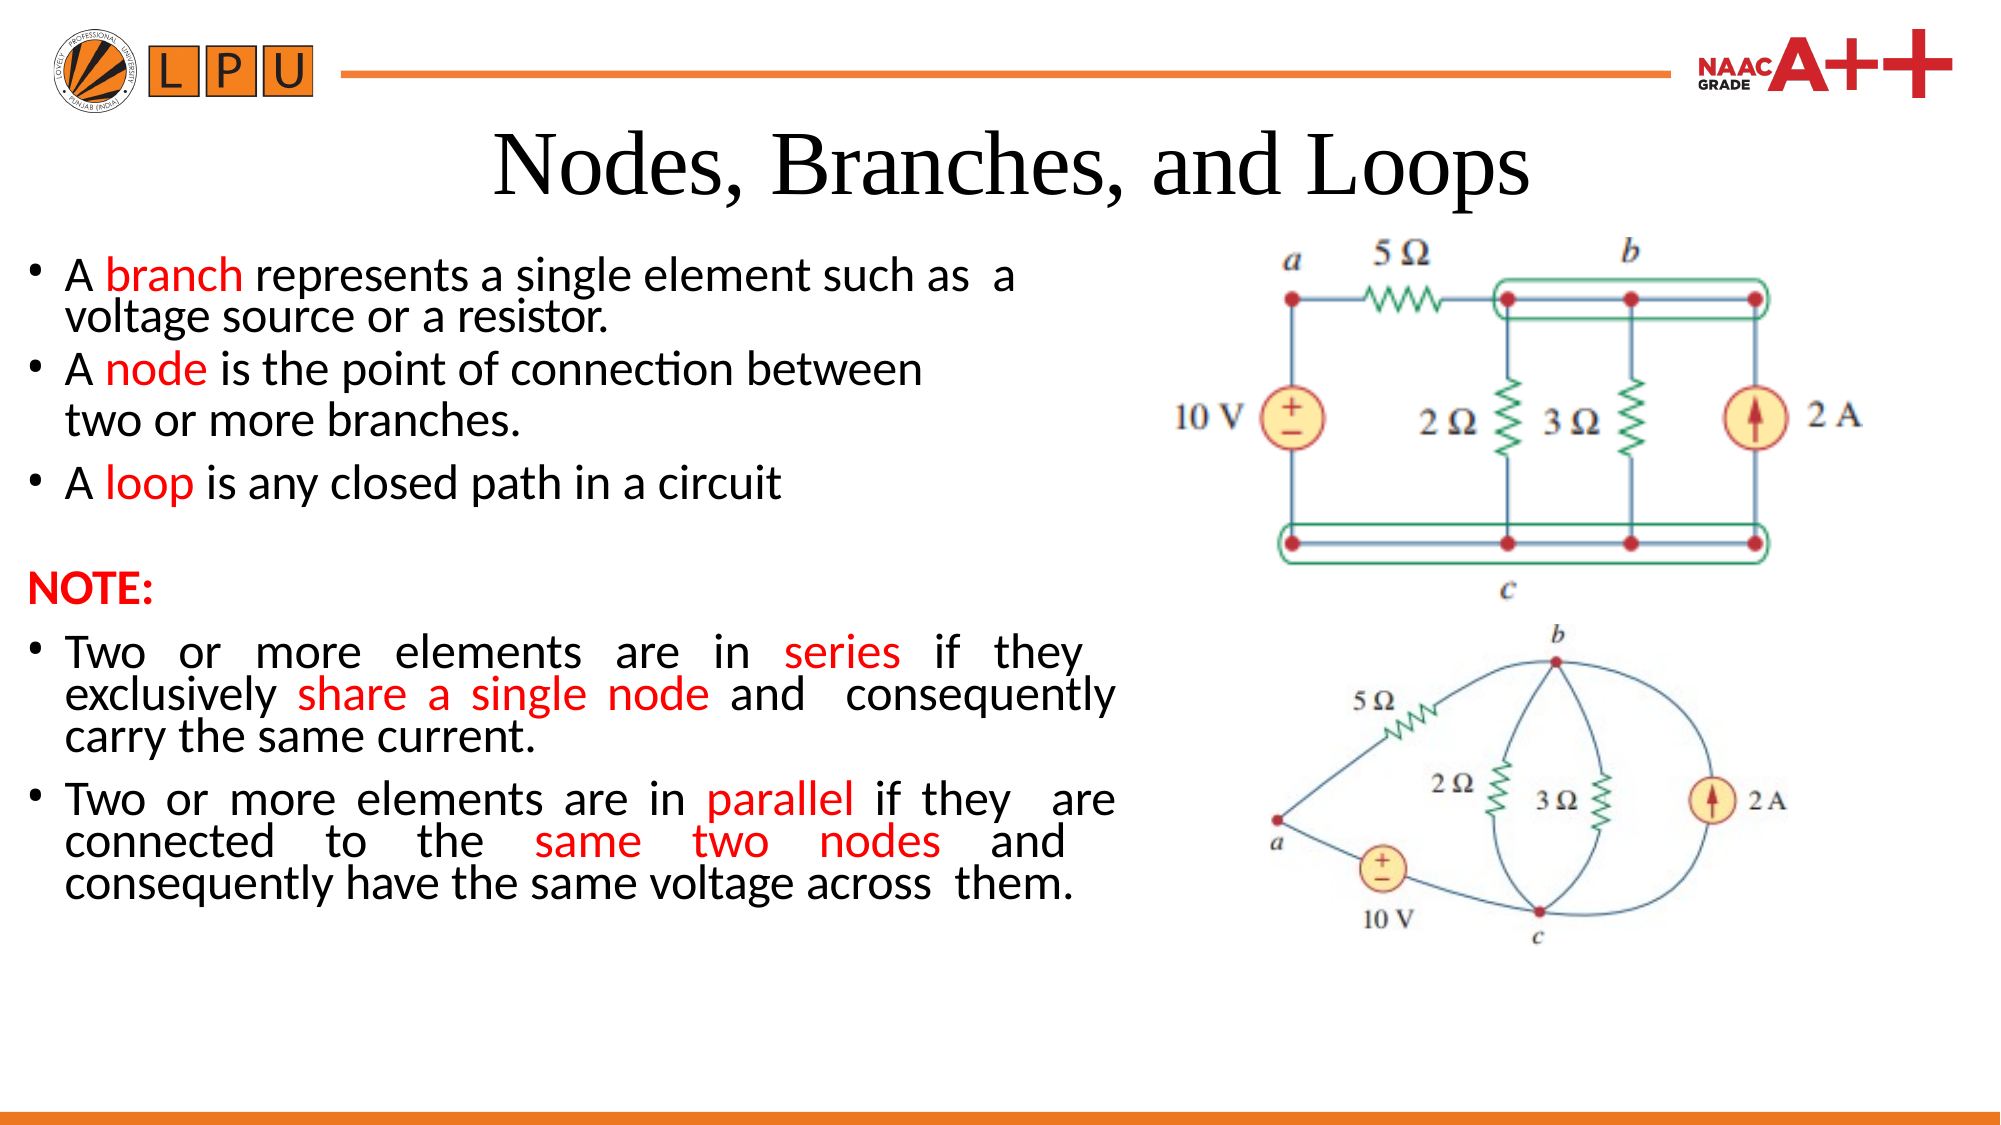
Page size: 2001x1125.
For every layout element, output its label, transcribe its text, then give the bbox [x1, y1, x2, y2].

title Nodes, Branches, and Loops [488, 61, 1725, 252]
picture [1174, 236, 1863, 602]
text_box A branch represents a single element such as a voltage source or a resistor. A node is the point of connection between two or more branches. A loop is any closed path in a circuit NOTE: Two or more elements are in series if they exclusively share a single node and consequently carry the same current. Two or more elements are in parallel if they are connected to the same two nodes and consequently have the same voltage across them. [24, 237, 1118, 908]
picture [1269, 624, 1788, 947]
